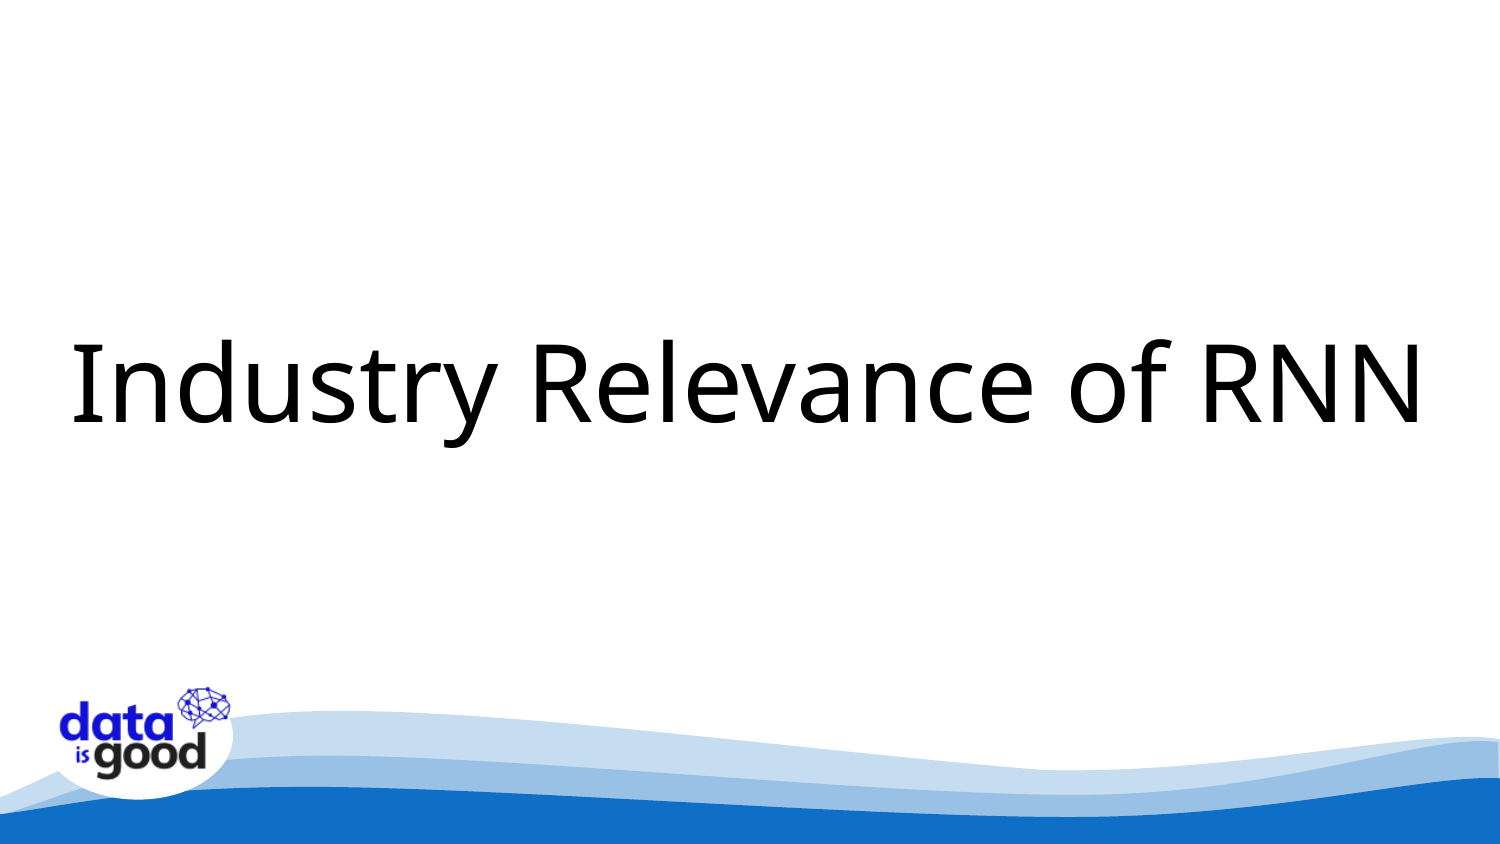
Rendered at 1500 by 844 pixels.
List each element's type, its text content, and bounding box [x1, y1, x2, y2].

picture [58, 685, 231, 804]
title Industry Relevance of RNN [51, 122, 1449, 459]
